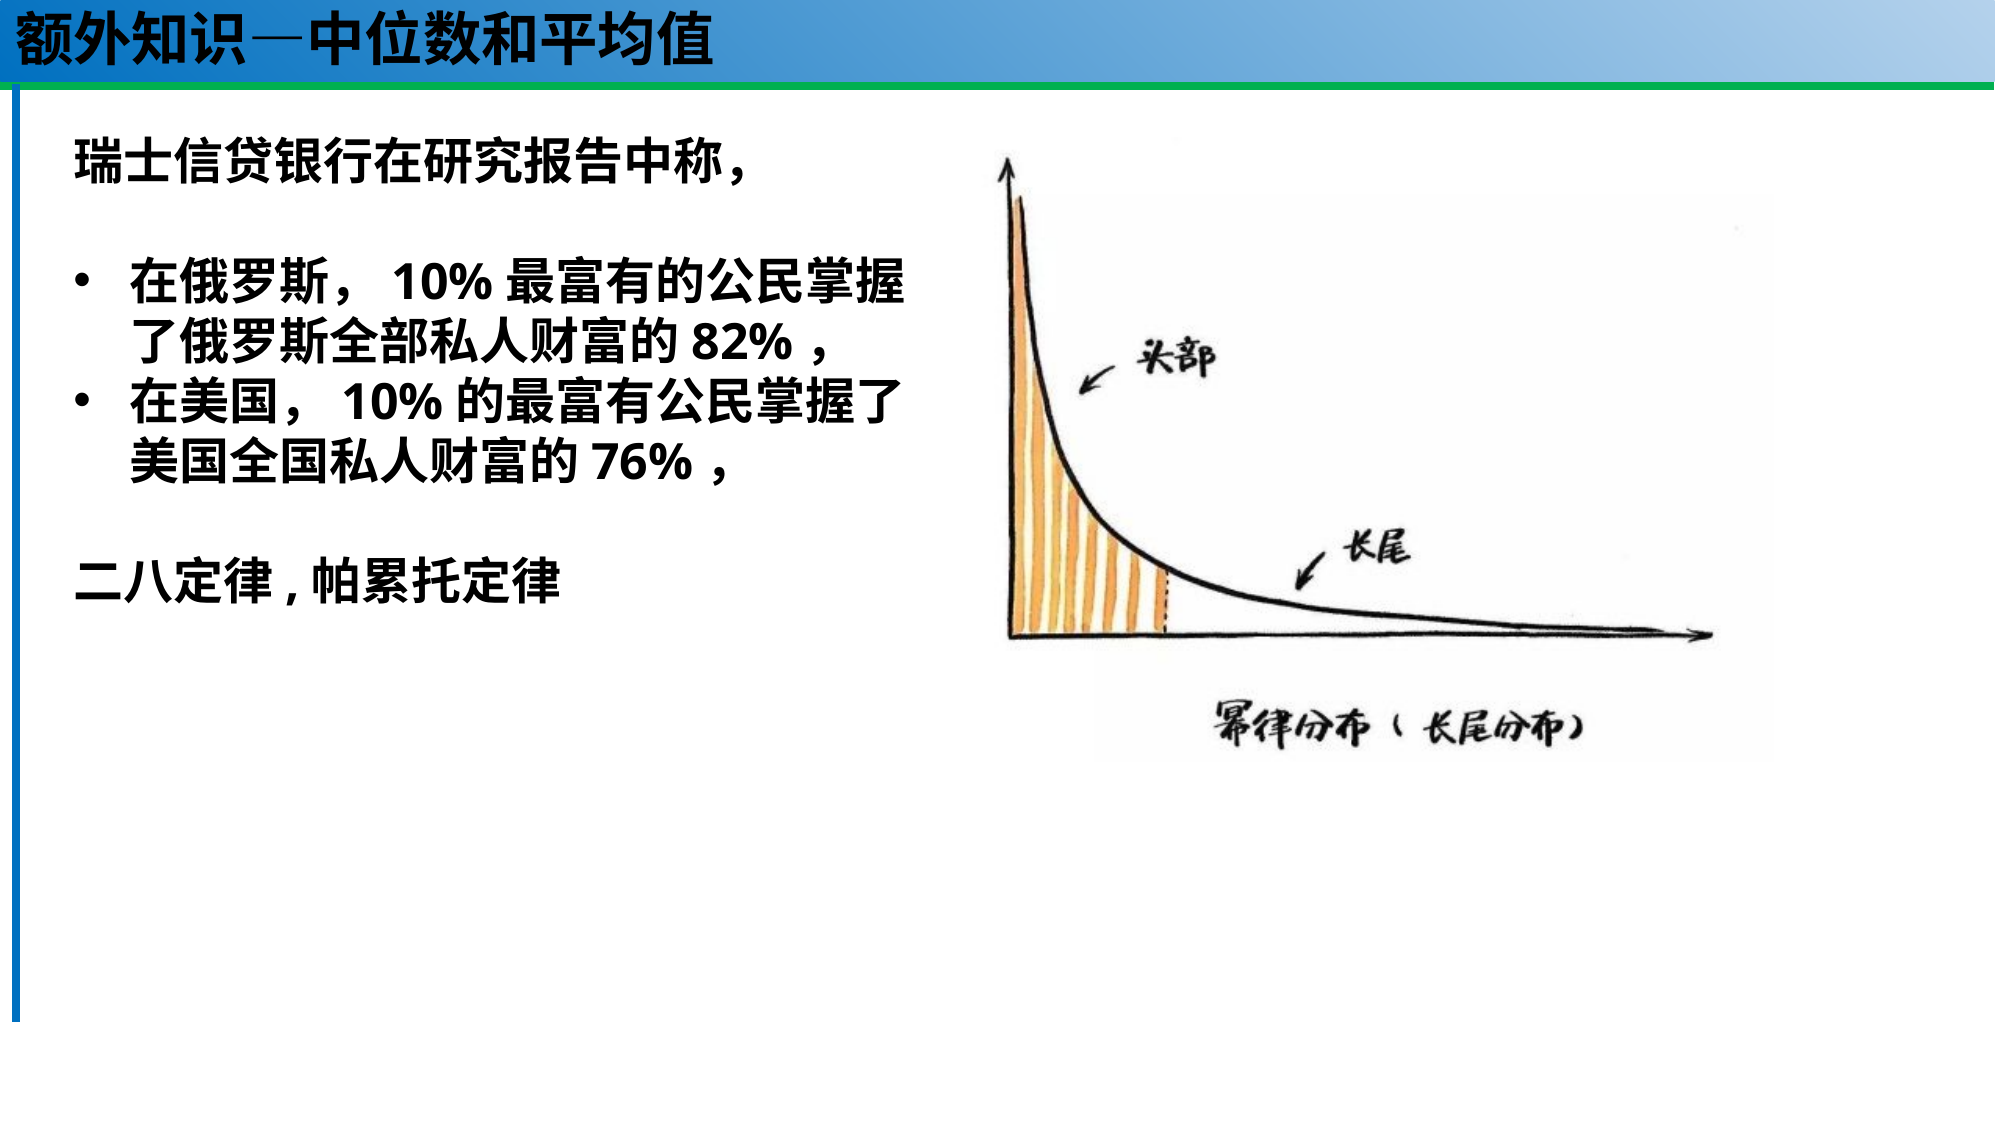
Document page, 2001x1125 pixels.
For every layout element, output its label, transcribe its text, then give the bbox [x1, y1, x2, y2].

title 额外知识—中位数和平均值 [0, 0, 1995, 82]
text_box 瑞士信贷银行在研究报告中称， 在俄罗斯，10%最富有的公民掌握了俄罗斯全部私人财富的82%， 在美国，10%的最富有公民掌握了美国全国私人财富的76%， 二八定律,帕累托定律 [58, 122, 948, 617]
picture [948, 122, 1774, 762]
